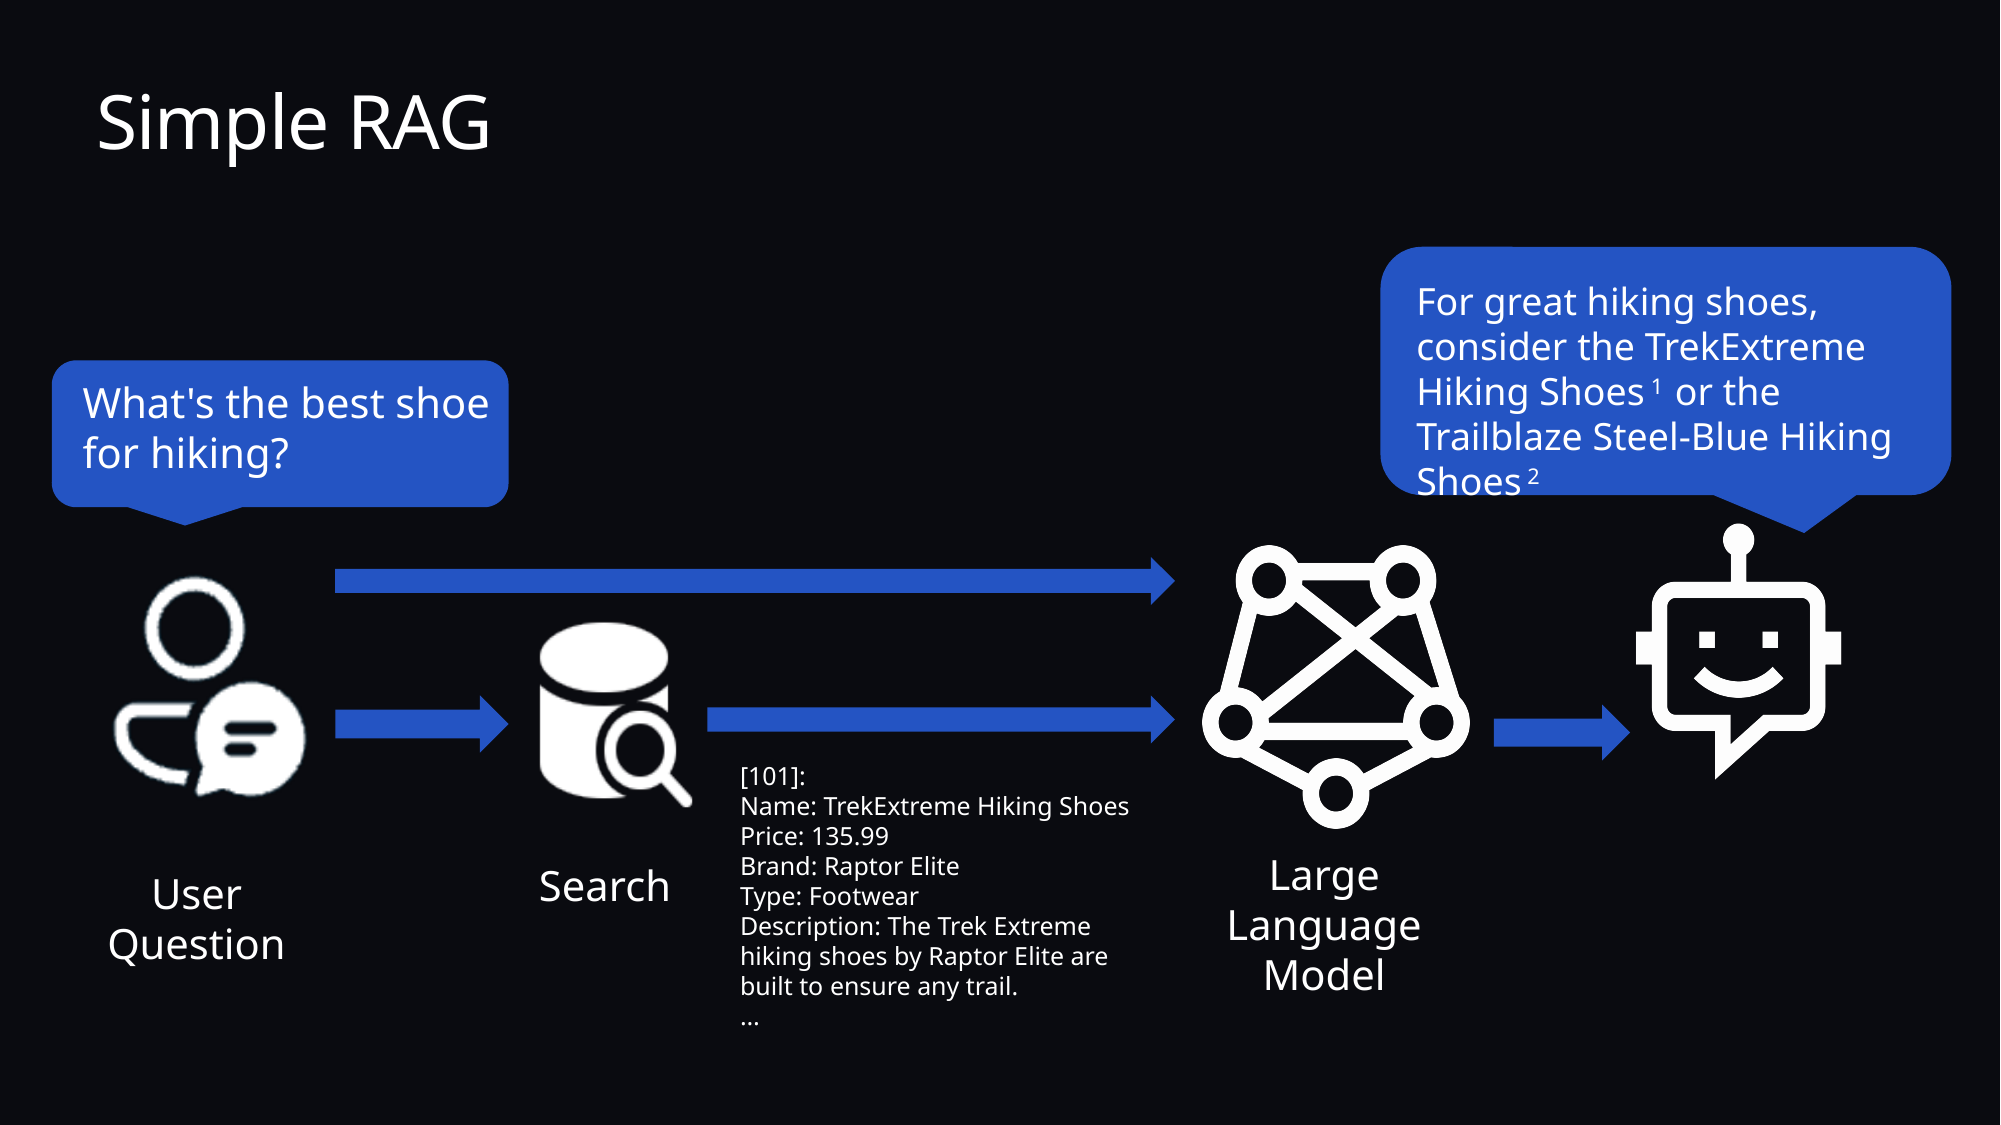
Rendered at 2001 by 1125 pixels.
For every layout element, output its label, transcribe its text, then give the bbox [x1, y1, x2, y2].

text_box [334, 604, 1162, 1034]
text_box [1380, 246, 1952, 782]
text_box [28, 360, 617, 1027]
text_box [334, 545, 1472, 1069]
title Simple RAG [96, 75, 1904, 166]
